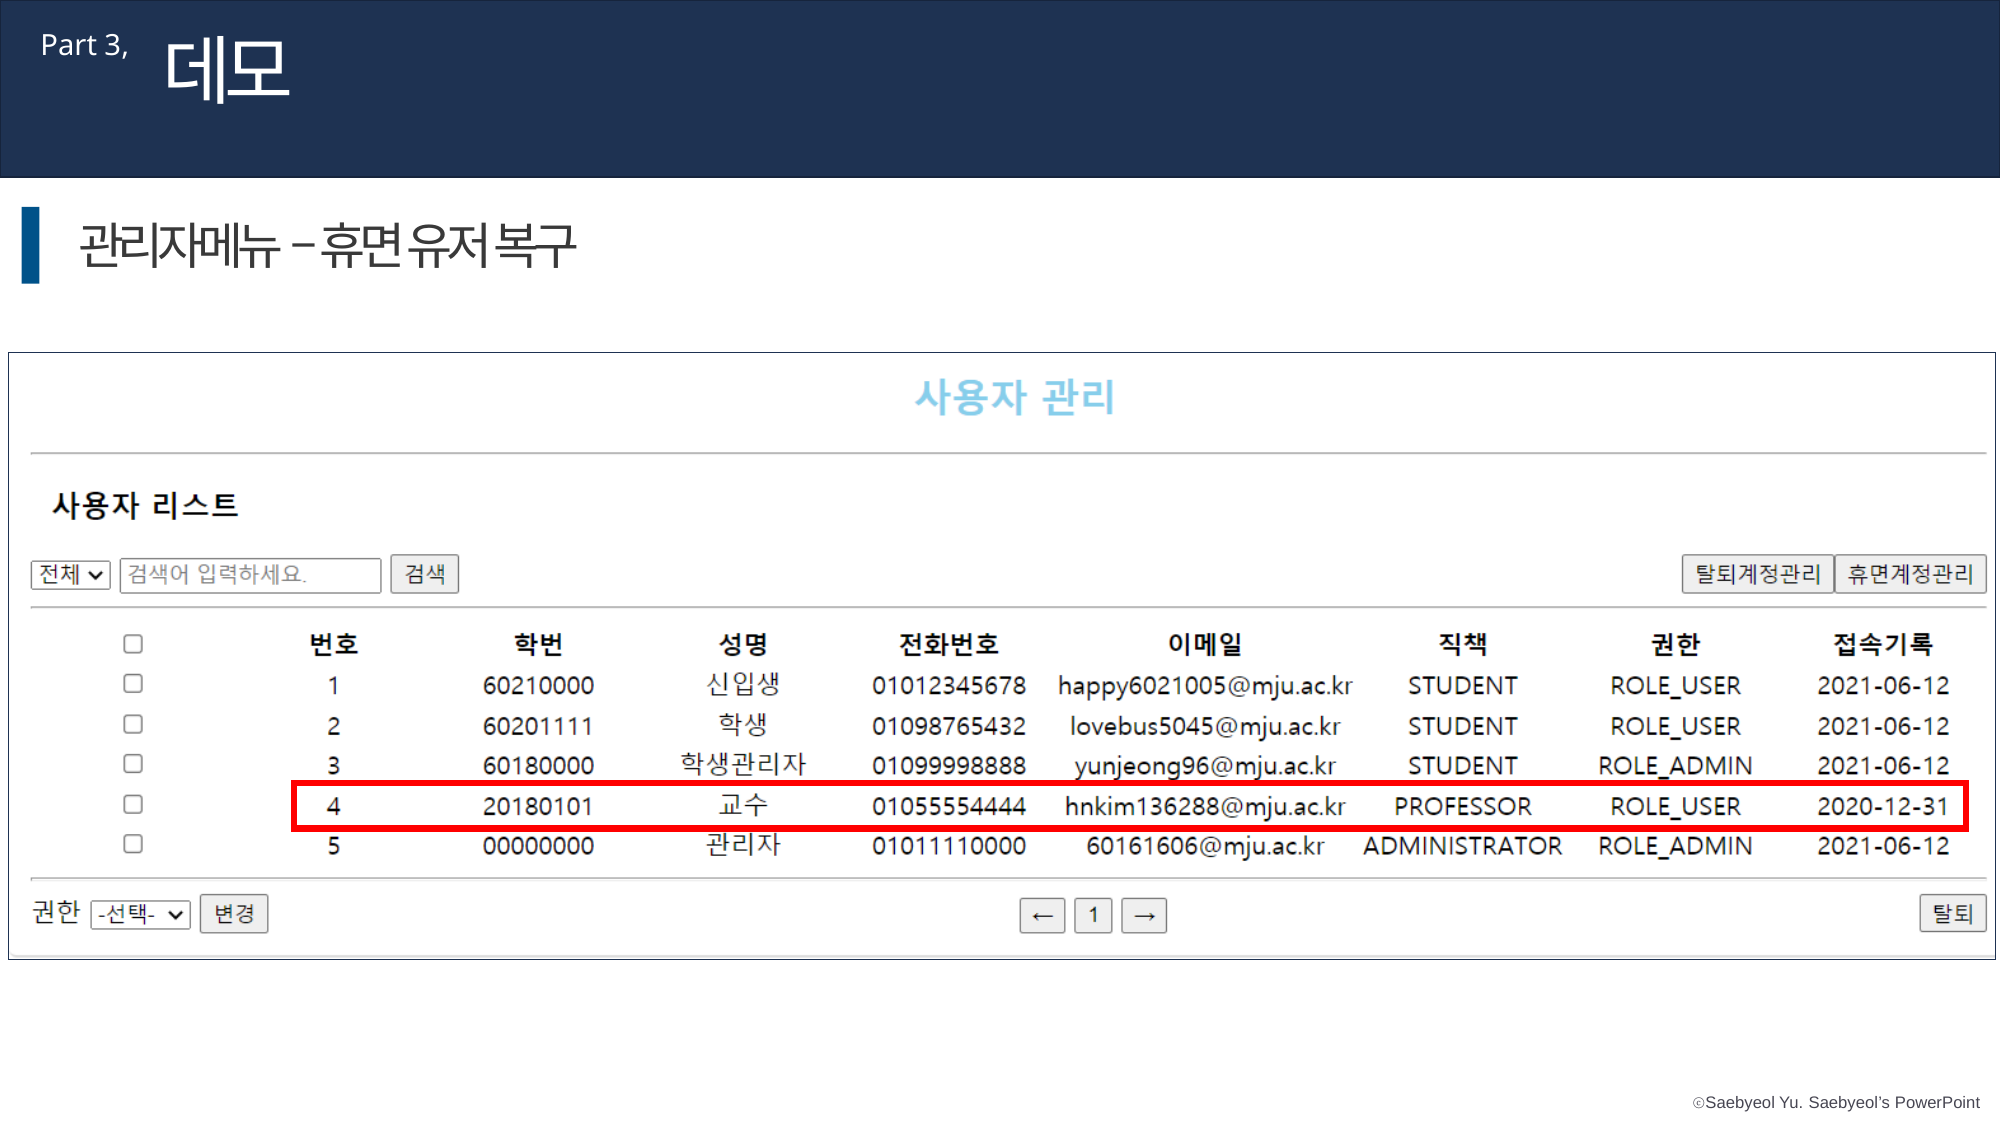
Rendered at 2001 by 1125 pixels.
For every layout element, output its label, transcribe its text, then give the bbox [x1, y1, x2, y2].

text_box [21, 206, 40, 285]
text_box [0, 0, 2000, 178]
text_box Part 3, [25, 19, 152, 69]
picture [8, 352, 1996, 960]
text_box 관리자메뉴 – 휴면 유저 복구 [63, 207, 595, 283]
text_box 데모 [147, 16, 309, 122]
